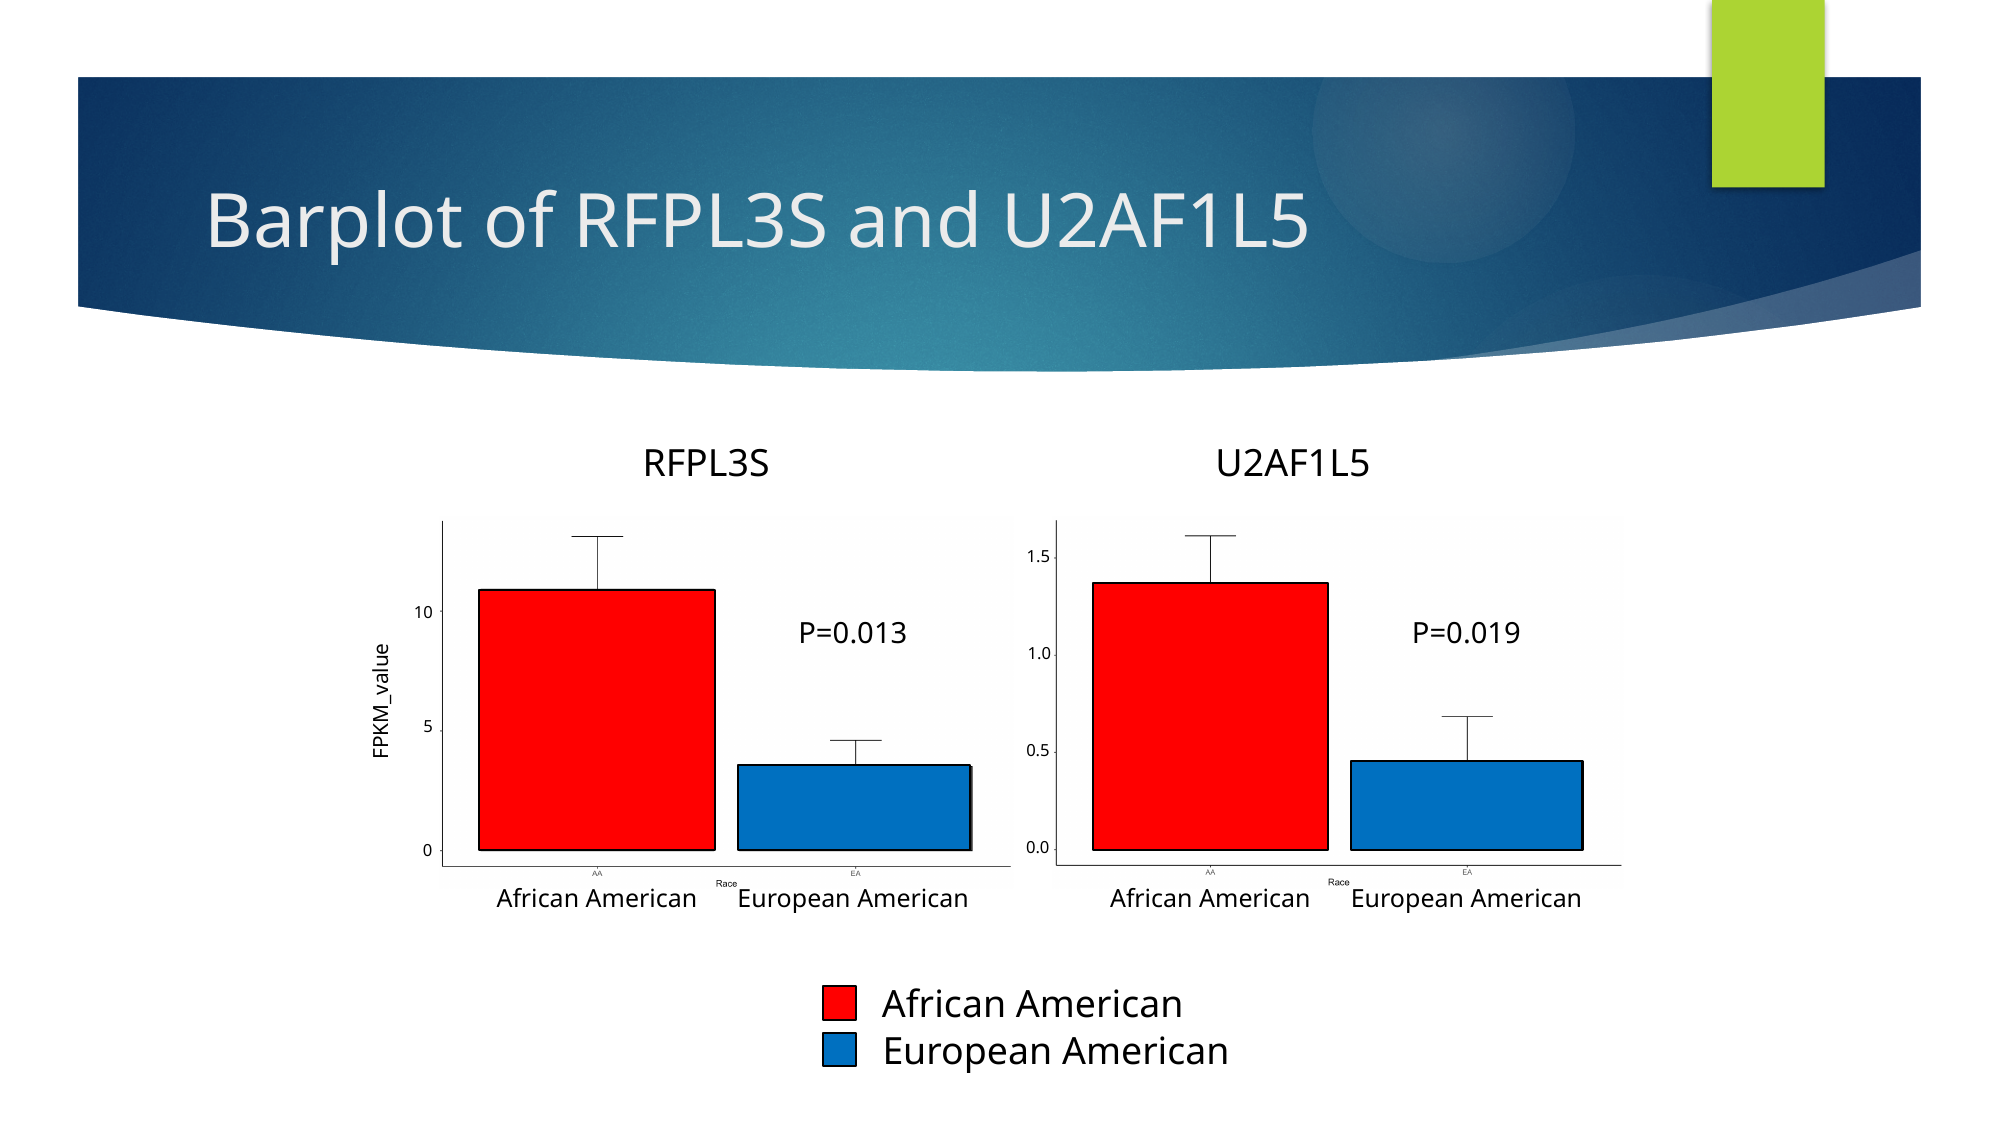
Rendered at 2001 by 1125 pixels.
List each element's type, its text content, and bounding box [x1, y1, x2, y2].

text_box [1052, 431, 1624, 889]
title Barplot of RFPL3S and U2AF1L5 [189, 159, 1846, 276]
text_box FPKM_value [360, 628, 400, 775]
text_box 0.0 [1019, 829, 1046, 864]
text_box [822, 972, 1257, 1081]
text_box 1.5 [1019, 538, 1046, 574]
text_box 0.5 [1019, 732, 1046, 767]
text_box 1.0 [1019, 635, 1046, 670]
text_box European American [1336, 898, 1598, 920]
text_box 10 [399, 594, 433, 629]
text_box African American [1095, 898, 1326, 920]
text_box European American [722, 898, 985, 920]
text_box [439, 431, 1014, 889]
text_box 0 [408, 832, 433, 868]
text_box African American [481, 898, 713, 920]
text_box 5 [408, 708, 433, 744]
